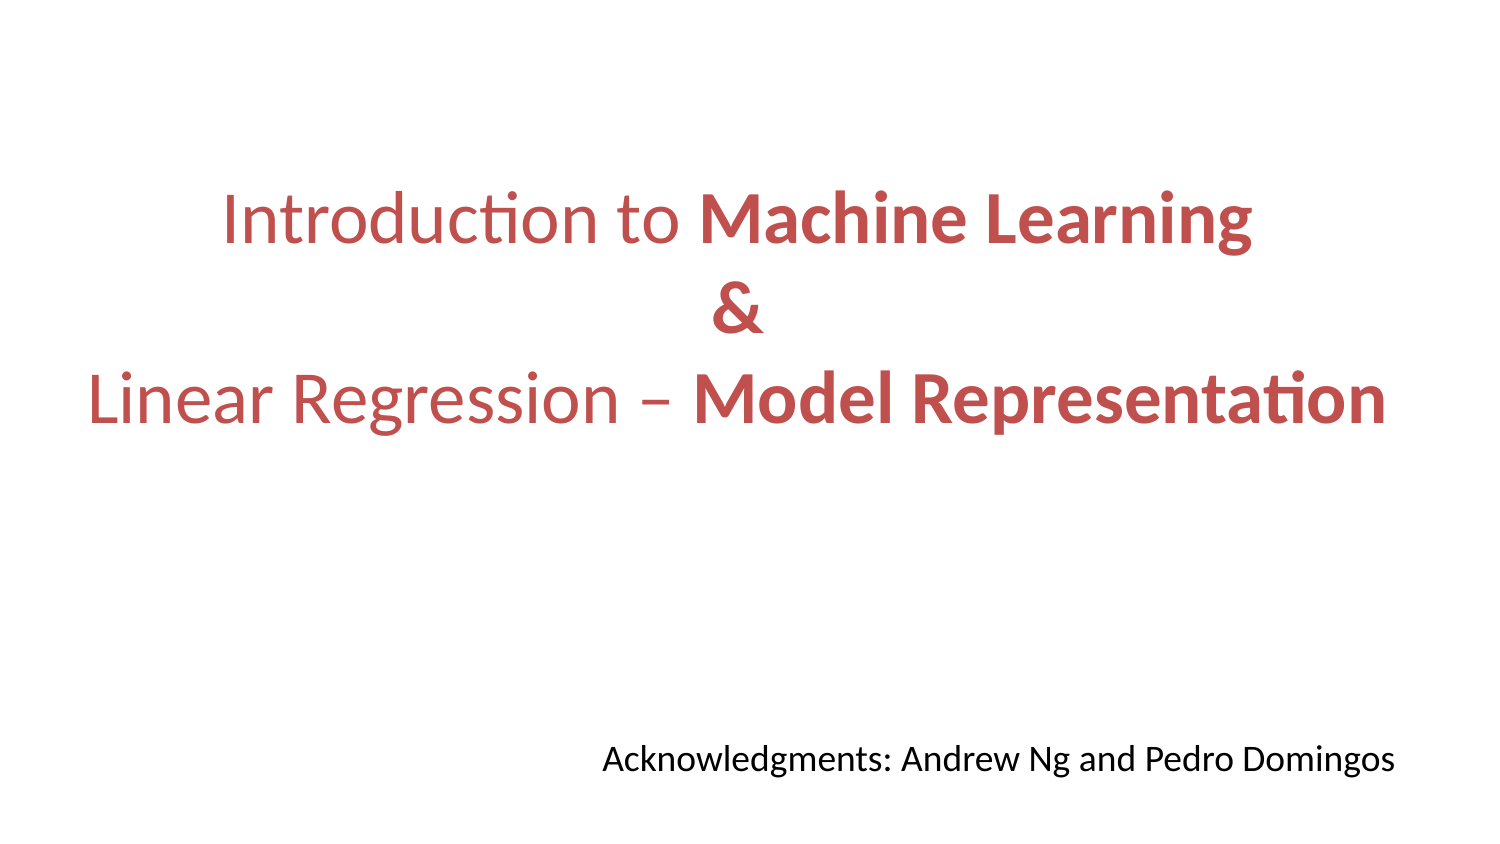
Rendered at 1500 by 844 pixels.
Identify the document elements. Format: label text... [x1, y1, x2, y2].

text_box Introduction to Machine Learning & Linear Regression – Model Representation [12, 121, 1463, 485]
text_box Acknowledgments: Andrew Ng and Pedro Domingos [587, 727, 1500, 787]
